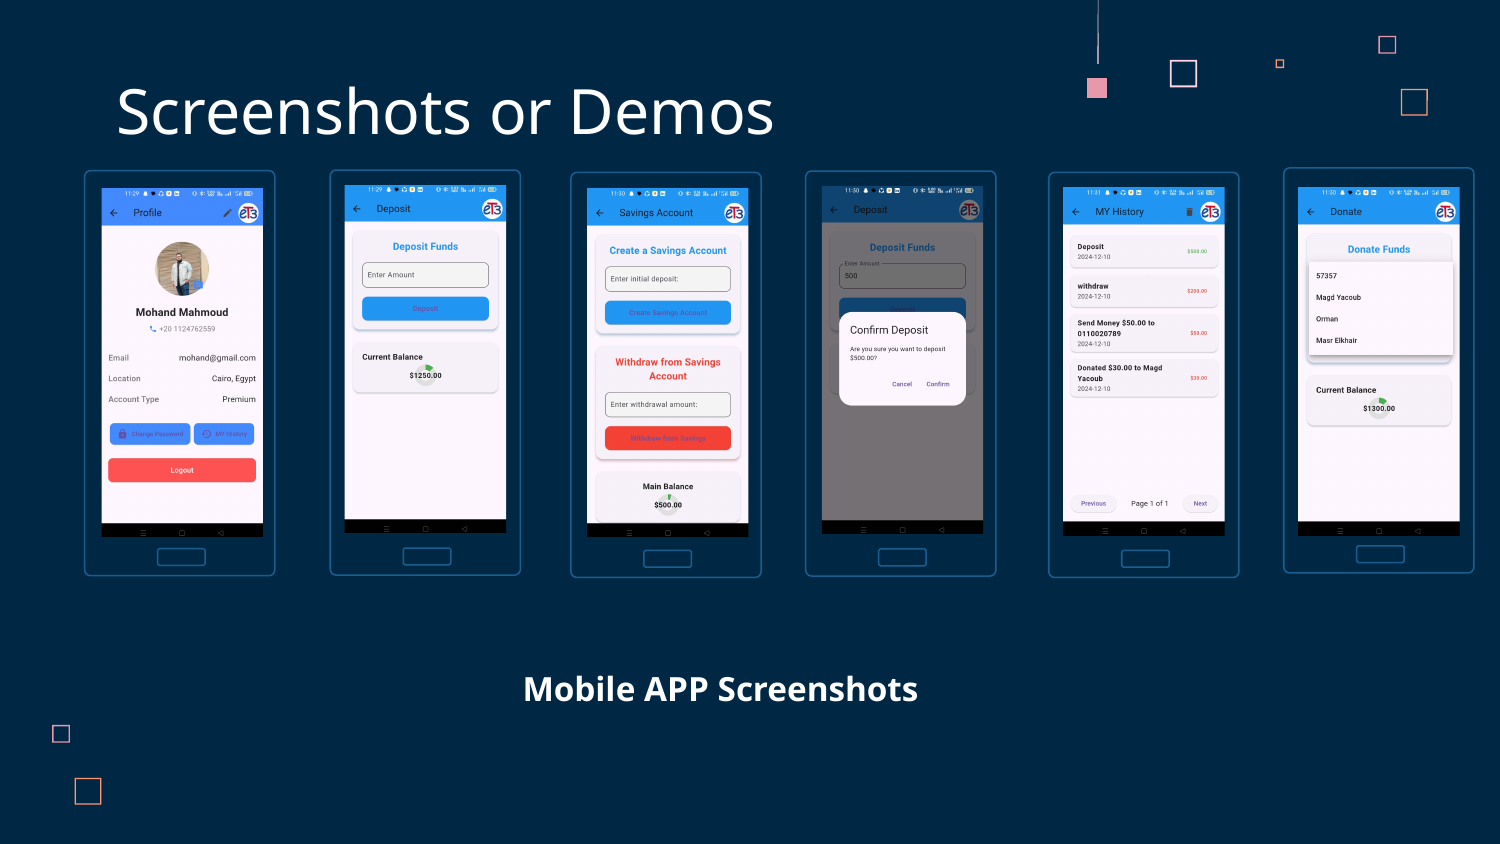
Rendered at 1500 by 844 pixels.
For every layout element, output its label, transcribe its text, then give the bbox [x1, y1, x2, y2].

picture [1297, 187, 1460, 536]
list Mobile APP Screenshots [388, 652, 1053, 844]
picture [101, 188, 264, 537]
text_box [329, 169, 521, 576]
picture [586, 188, 749, 537]
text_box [84, 170, 276, 576]
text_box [570, 172, 762, 578]
picture [821, 185, 984, 535]
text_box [1283, 167, 1475, 574]
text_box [1048, 172, 1240, 578]
title Screenshots or Demos [101, 67, 878, 163]
picture [344, 184, 507, 534]
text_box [805, 170, 997, 577]
picture [1062, 187, 1225, 536]
